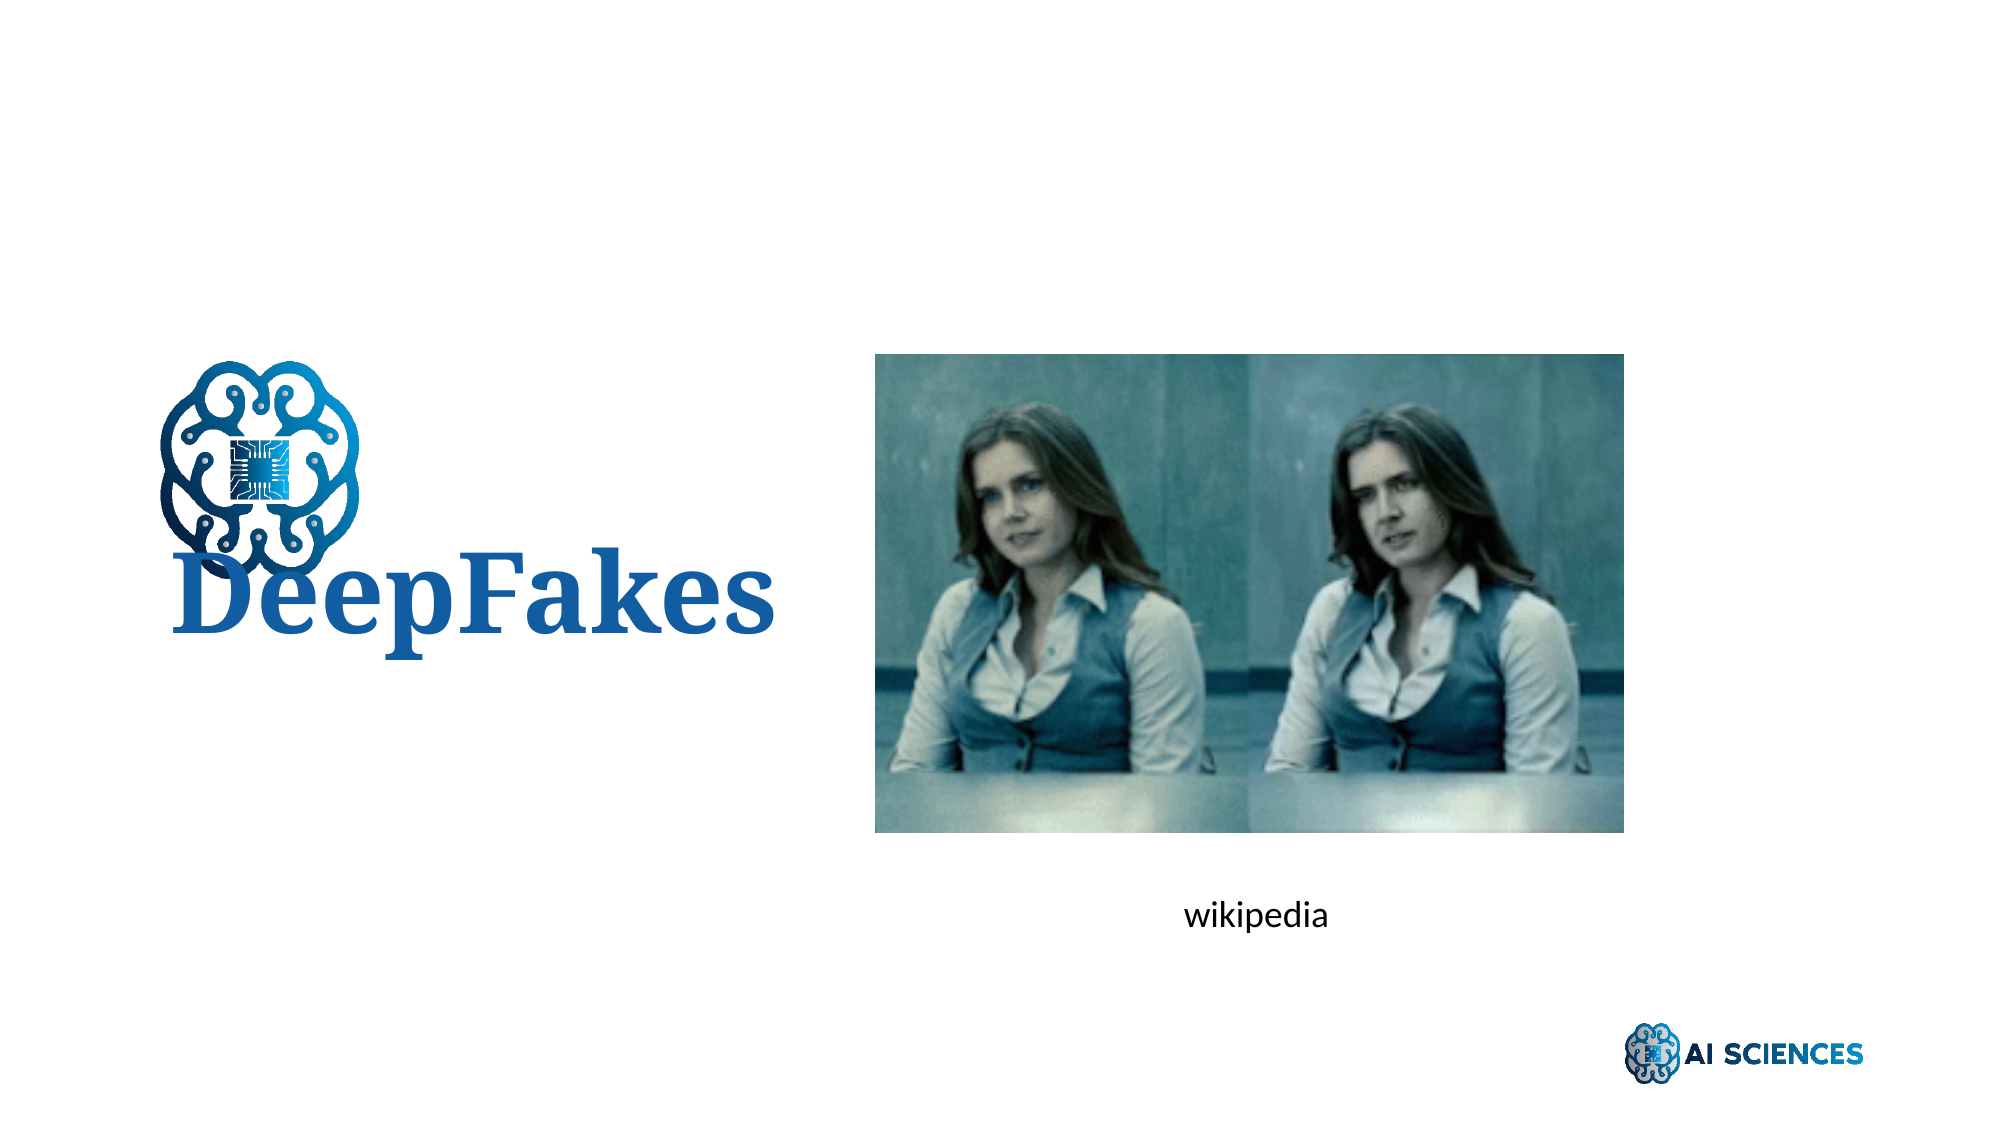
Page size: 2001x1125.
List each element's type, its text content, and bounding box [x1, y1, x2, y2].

picture [1854, 1048, 1863, 1053]
picture [875, 354, 1624, 833]
title DeepFakes [155, 248, 1881, 822]
text_box wikipedia [1169, 882, 1742, 943]
picture [1669, 1060, 1676, 1070]
picture [1625, 1023, 1863, 1084]
picture [1657, 1027, 1667, 1038]
